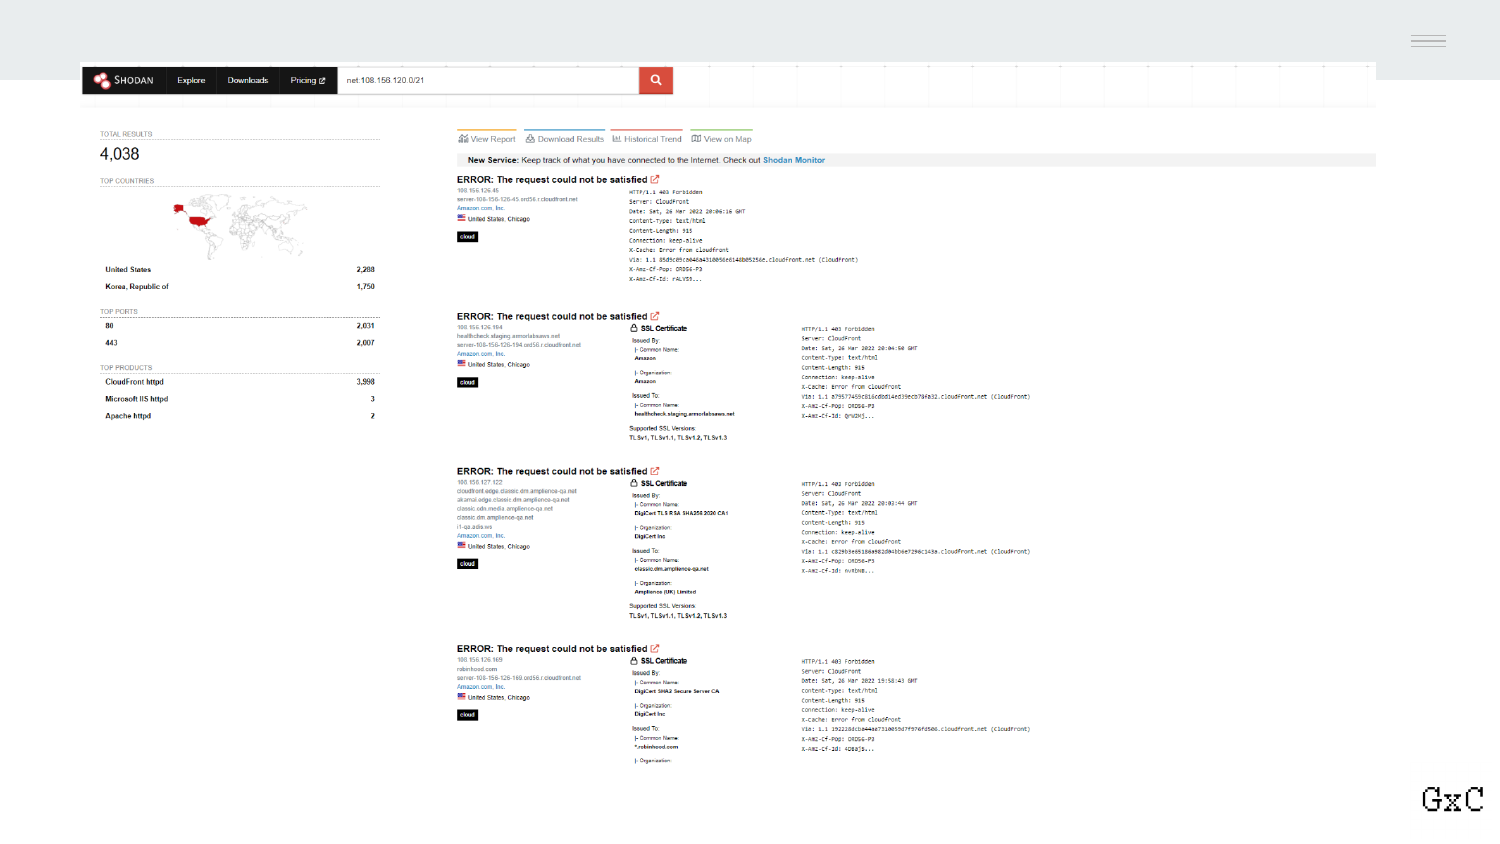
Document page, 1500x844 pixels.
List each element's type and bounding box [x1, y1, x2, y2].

picture [1410, 762, 1492, 839]
picture [79, 62, 1376, 767]
